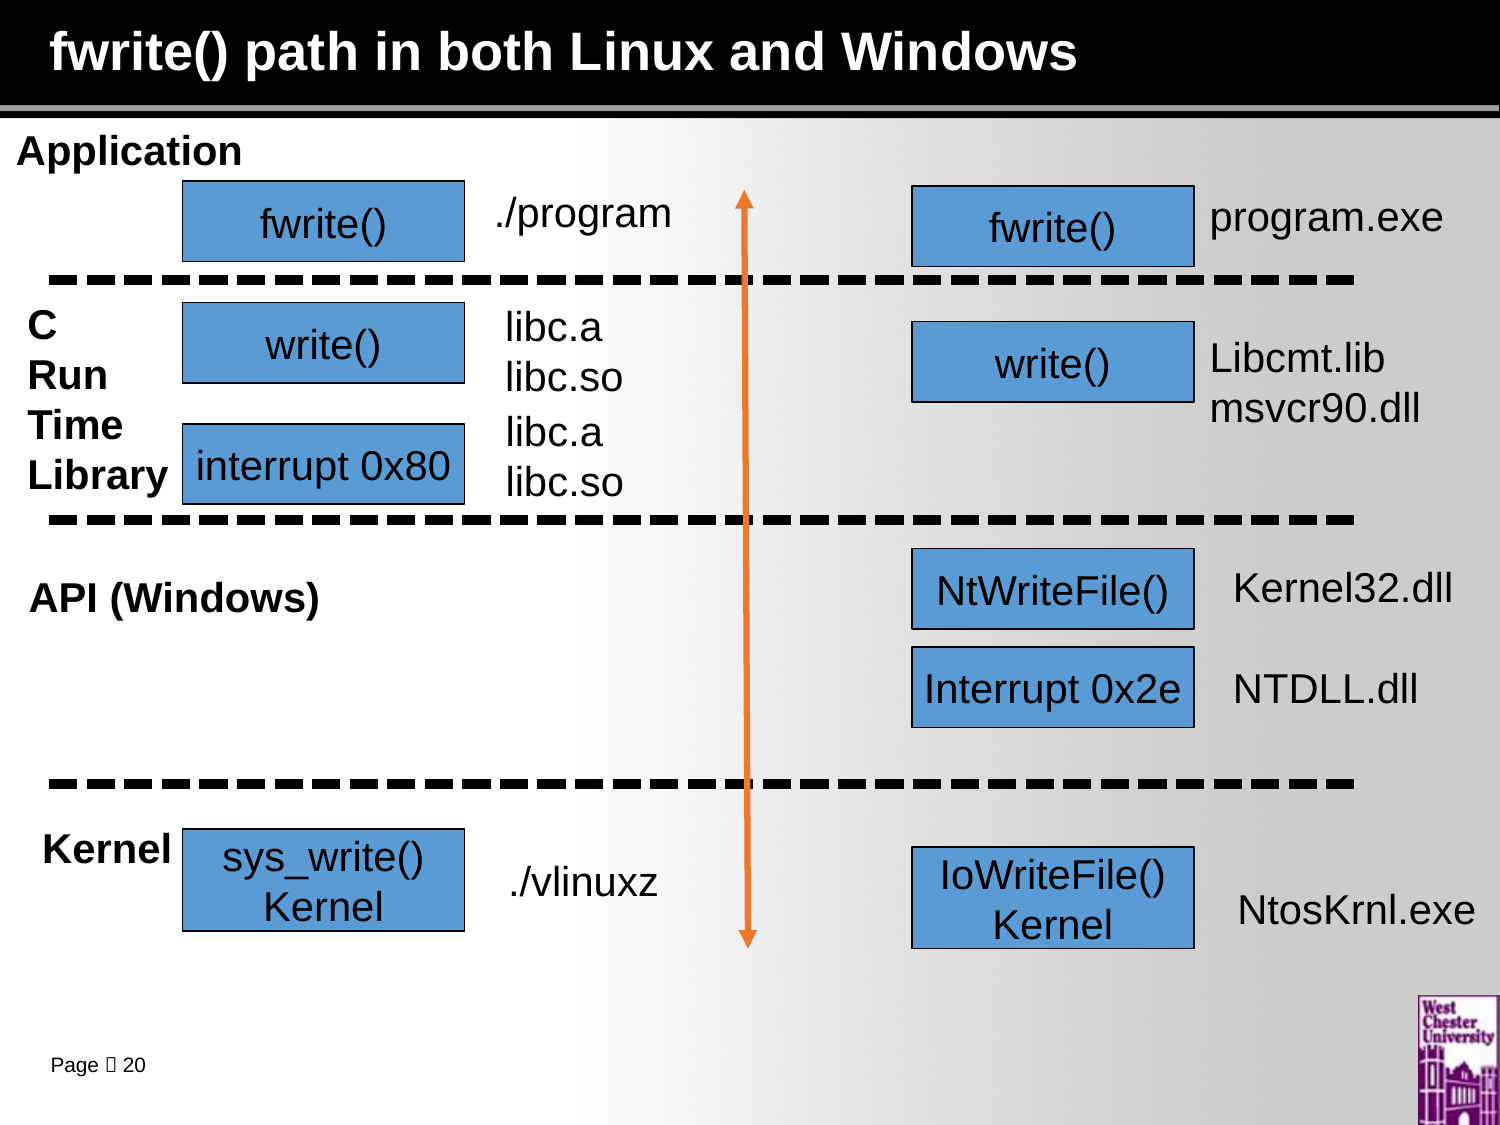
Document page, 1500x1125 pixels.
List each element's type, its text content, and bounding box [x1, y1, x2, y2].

text_box ./vlinuxz [493, 846, 675, 912]
title fwrite() path in both Linux and Windows [49, 16, 1447, 123]
text_box write() [911, 321, 1194, 403]
text_box fwrite() [911, 186, 1194, 267]
text_box API (Windows) [13, 563, 336, 629]
text_box write() [188, 302, 465, 383]
text_box Libcmt.lib msvcr90.dll [1194, 323, 1436, 439]
text_box ./program [478, 178, 688, 244]
text_box C Run Time Library [12, 290, 188, 505]
text_box libc.a libc.so [490, 397, 640, 513]
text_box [744, 189, 749, 949]
text_box NtWriteFile() [911, 548, 1194, 630]
text_box libc.a libc.so [490, 292, 639, 397]
text_box program.exe [1194, 182, 1460, 247]
text_box Application [1, 116, 259, 182]
text_box Interrupt 0x2e [911, 647, 1194, 728]
picture [0, 0, 1500, 1125]
text_box NtosKrnl.exe [1222, 875, 1492, 940]
text_box IoWriteFile() Kernel [911, 846, 1194, 949]
text_box fwrite() [182, 181, 465, 262]
text_box Kernel [27, 814, 188, 880]
text_box interrupt 0x80 [188, 423, 465, 505]
text_box sys_write() Kernel [182, 829, 465, 932]
text_box Kernel32.dll NTDLL.dll [1218, 553, 1469, 719]
